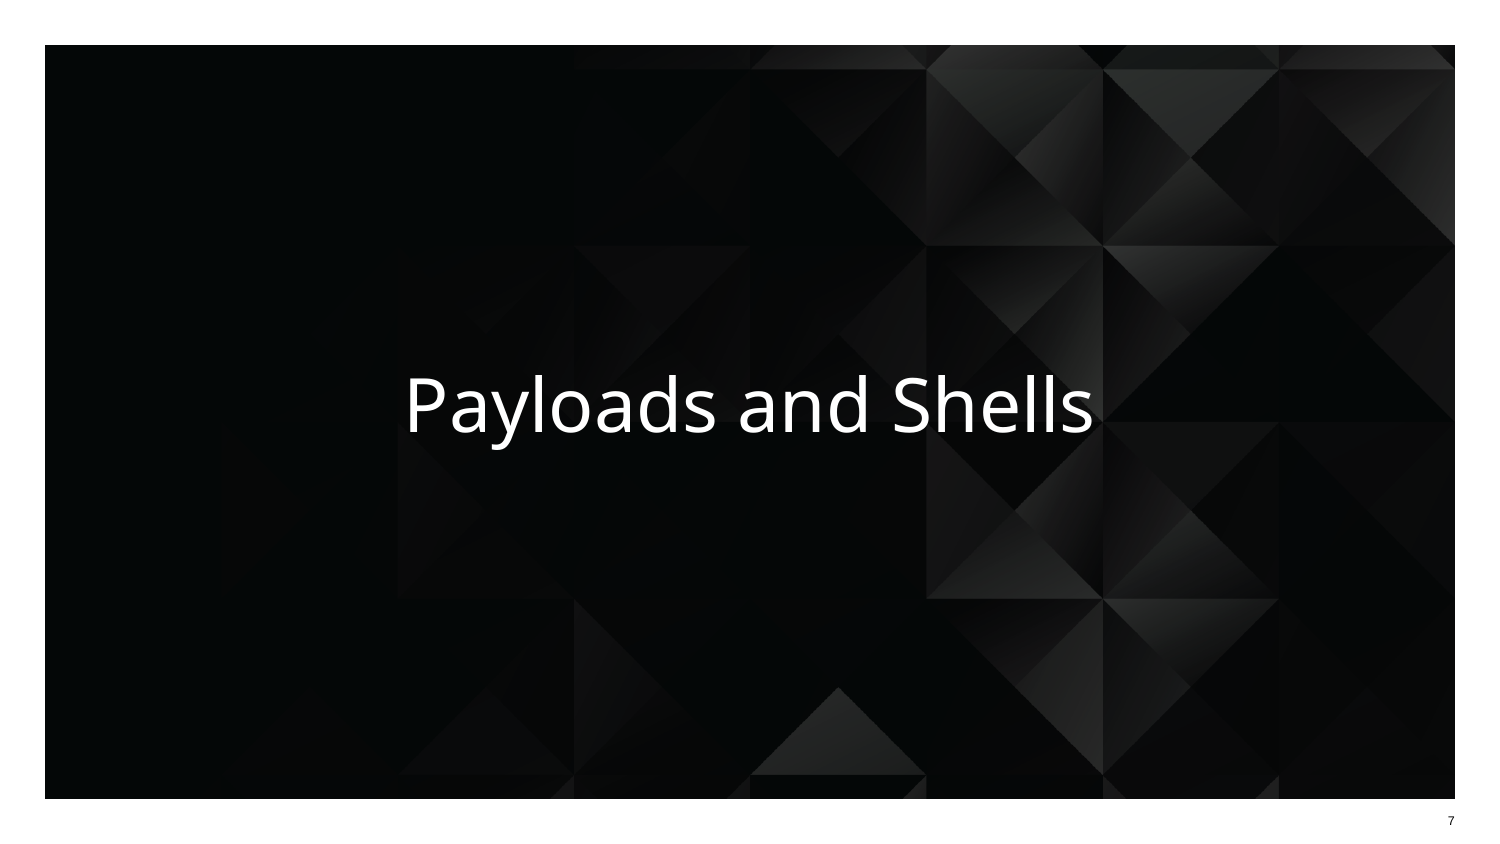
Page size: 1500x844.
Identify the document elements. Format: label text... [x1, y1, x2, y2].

picture [45, 45, 1455, 342]
picture [45, 473, 1455, 799]
title Payloads and Shells [45, 342, 1455, 473]
text_box 7 [1411, 813, 1455, 831]
